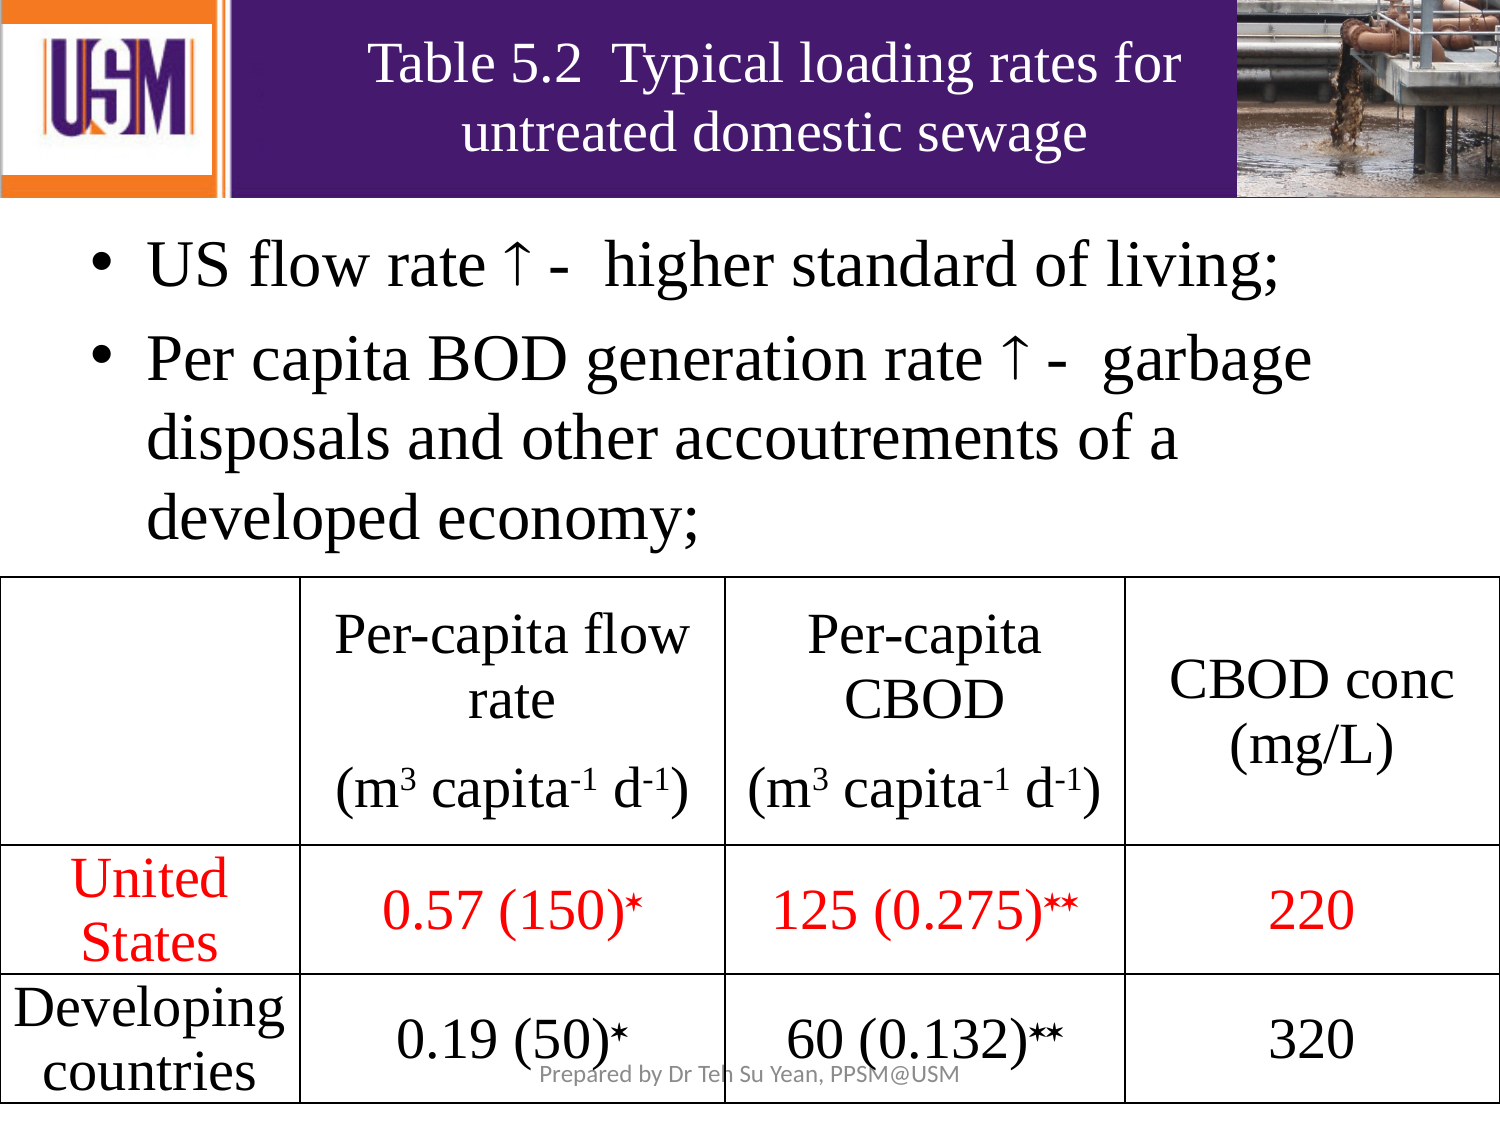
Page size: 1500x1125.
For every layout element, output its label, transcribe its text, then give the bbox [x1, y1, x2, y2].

table_header Per-capita CBOD (m3 capita-1 d-1) [726, 578, 1124, 844]
table_cell 0.19 (50) [301, 975, 724, 1102]
table_cell 320 [1126, 975, 1499, 1102]
picture [0, 0, 1500, 198]
table_cell United States [1, 846, 299, 973]
table_header CBOD conc (mg/L) [1126, 578, 1499, 844]
table_cell 0.57 (150) [301, 846, 724, 973]
table_cell 125 (0.275) [726, 846, 1124, 973]
footer Prepared by Dr Teh Su Yean, PPSM@USM [512, 1042, 988, 1103]
table_cell Developing countries [1, 975, 299, 1102]
text_box US flow rate  - higher standard of living; Per capita BOD generation rate  - garbage disposals and other accoutrements of a developed economy; [74, 212, 1425, 425]
table_header Per-capita flow rate (m3 capita-1 d-1) [301, 578, 724, 844]
table_cell 60 (0.132) [726, 975, 1124, 1102]
table_cell 220 [1126, 846, 1499, 973]
table_header [1, 578, 299, 844]
